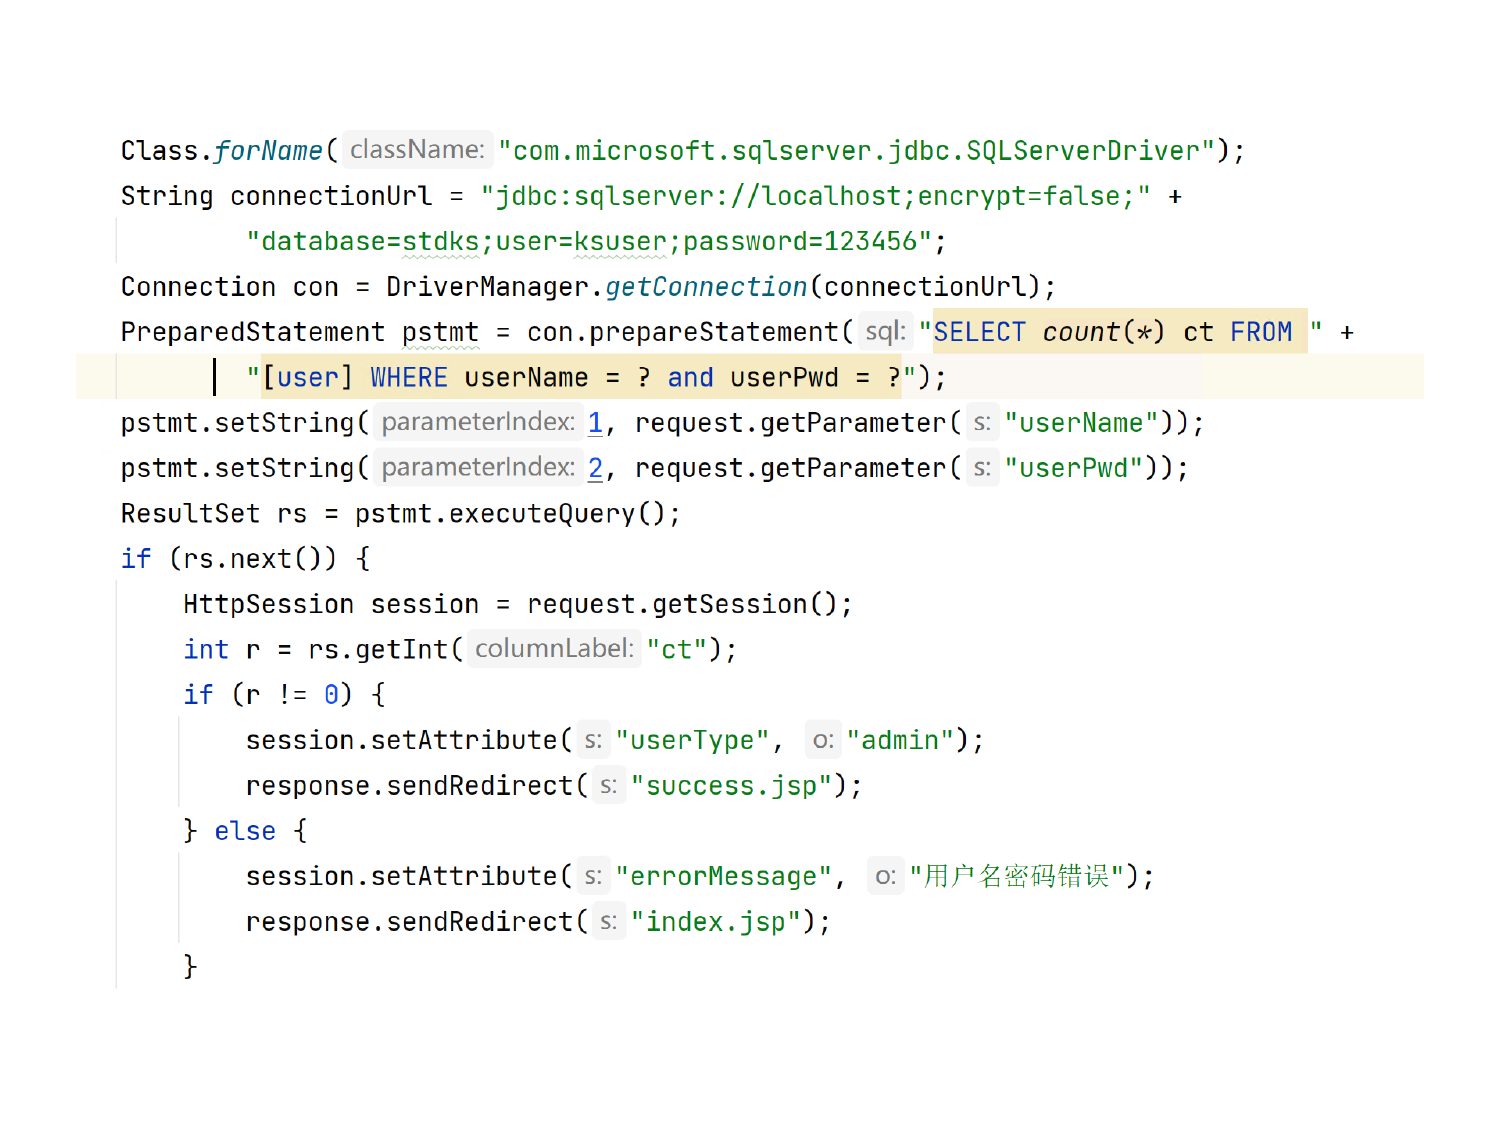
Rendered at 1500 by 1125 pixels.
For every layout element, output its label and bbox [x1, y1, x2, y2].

picture [76, 128, 1424, 996]
